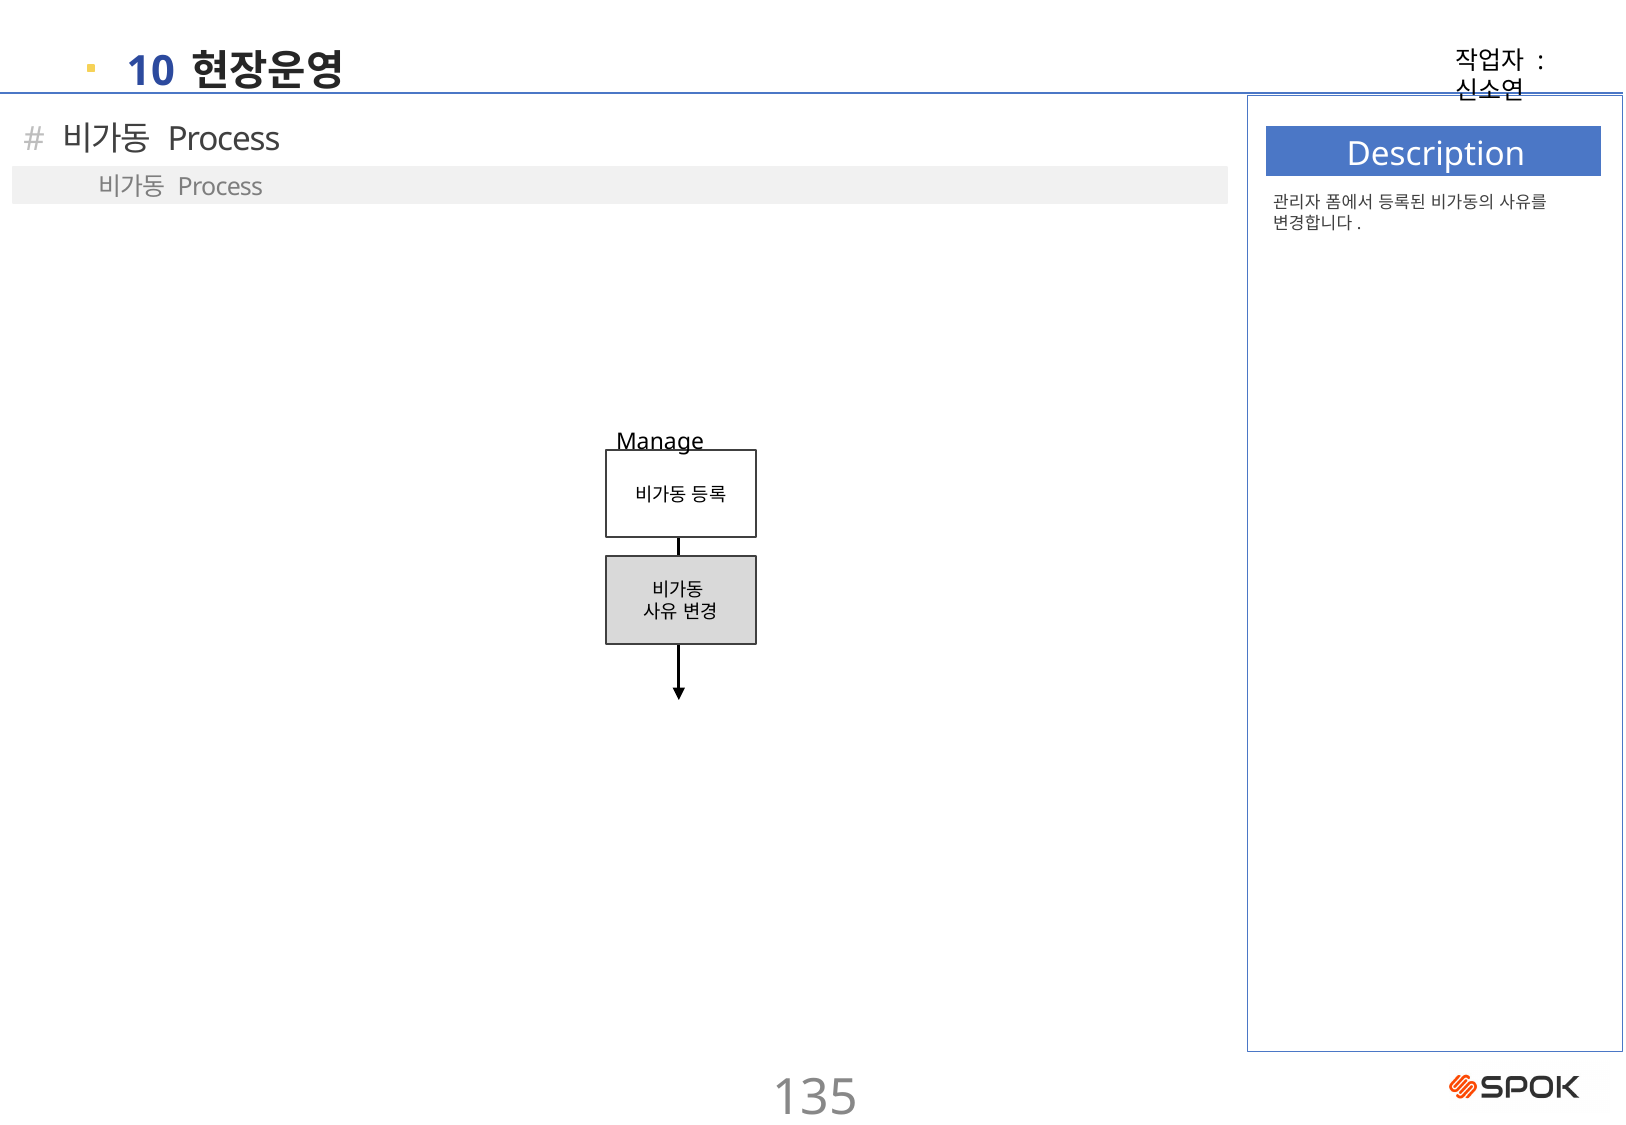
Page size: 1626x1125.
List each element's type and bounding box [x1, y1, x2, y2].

slide_number [483, 1064, 1142, 1125]
text_box [0, 37, 1625, 1052]
picture [1449, 1060, 1610, 1114]
